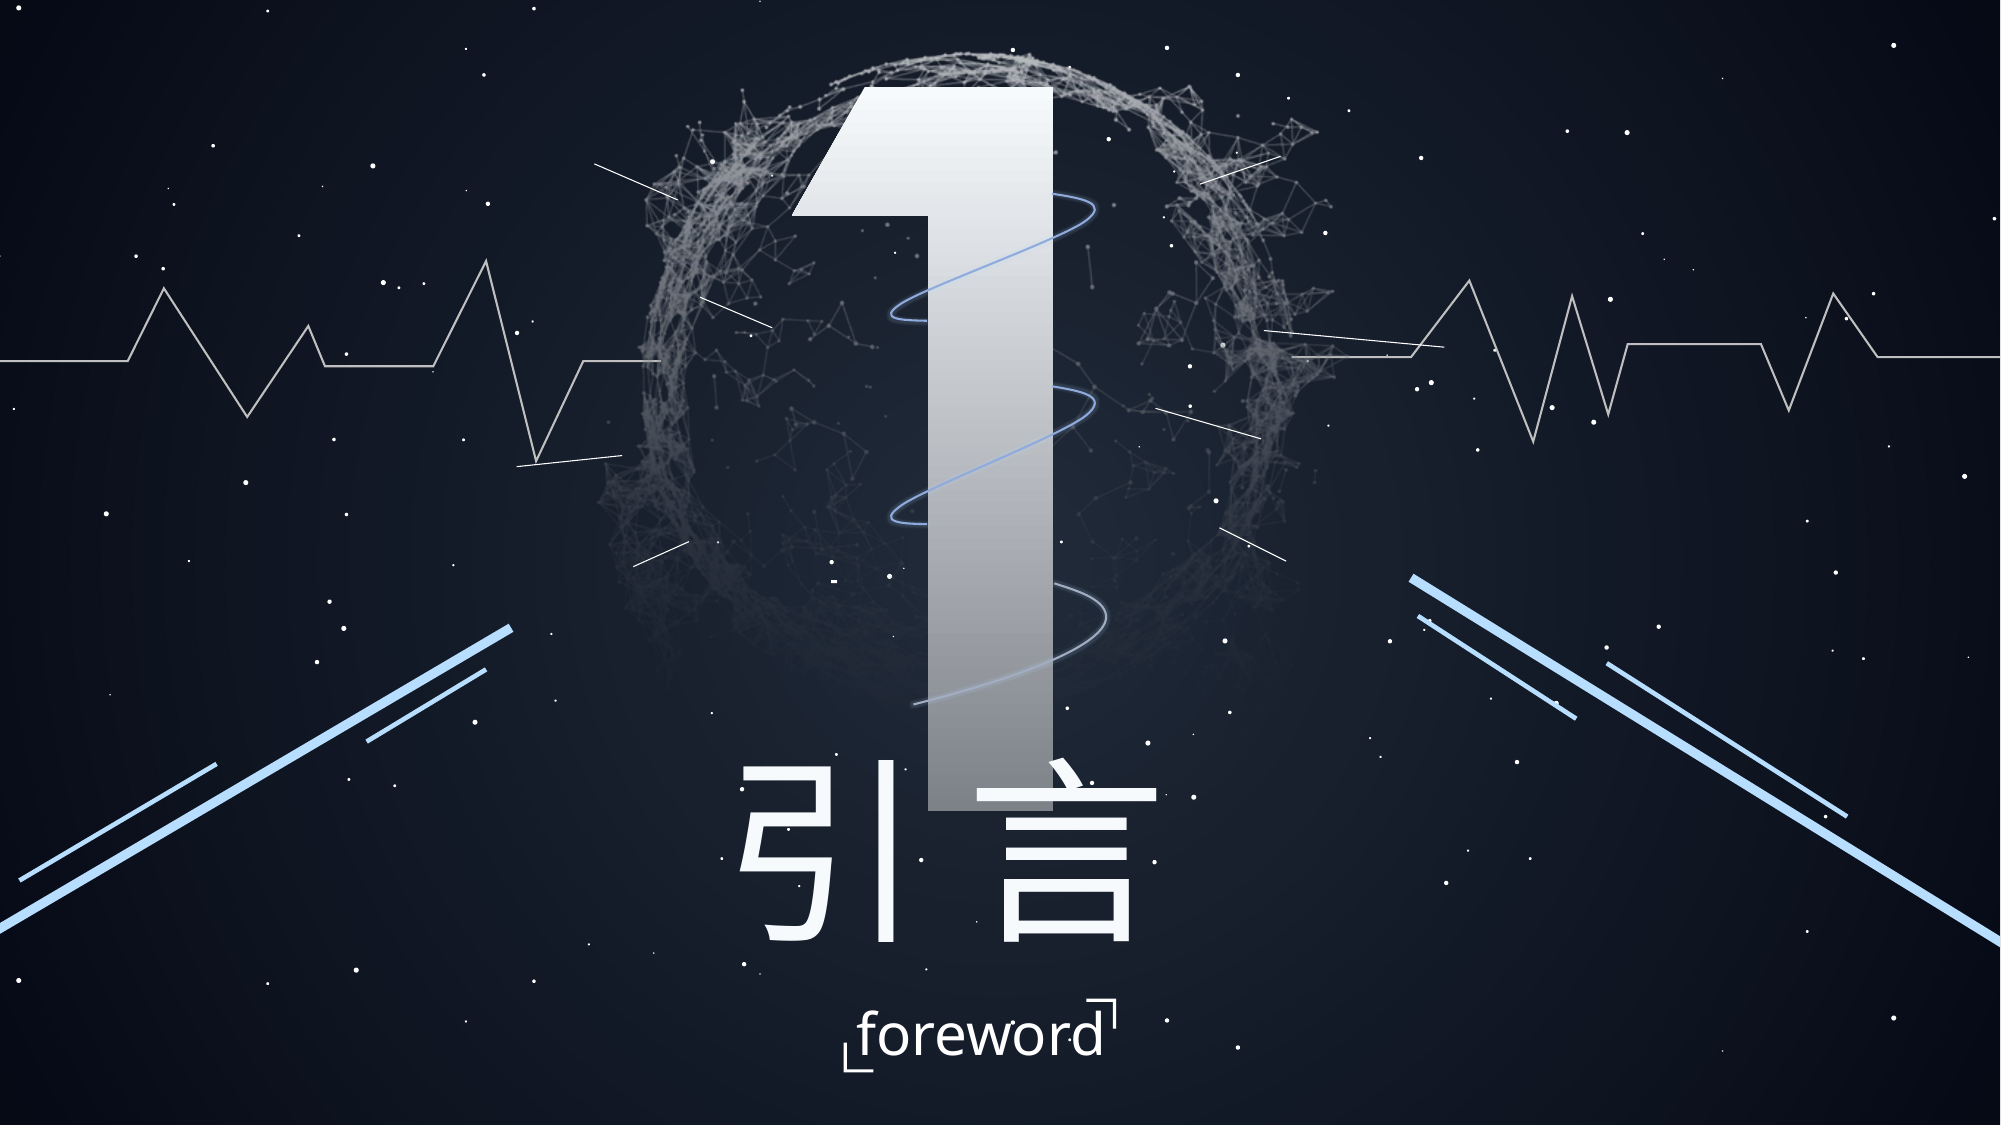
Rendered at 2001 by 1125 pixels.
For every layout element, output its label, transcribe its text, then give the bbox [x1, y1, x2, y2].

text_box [633, 541, 689, 567]
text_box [1263, 330, 1445, 348]
text_box [1085, 998, 1117, 1030]
text_box 引 言 [707, 807, 1294, 974]
text_box foreword [841, 990, 1121, 1075]
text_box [1417, 615, 1577, 719]
text_box [843, 1041, 874, 1073]
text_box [1606, 663, 1848, 817]
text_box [1394, 261, 2000, 462]
picture [544, 0, 1394, 807]
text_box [19, 763, 217, 881]
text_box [516, 455, 623, 467]
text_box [1155, 408, 1262, 439]
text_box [0, 627, 512, 961]
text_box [366, 669, 487, 742]
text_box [699, 297, 773, 328]
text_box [0, 261, 544, 462]
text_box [594, 163, 678, 200]
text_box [1199, 156, 1281, 185]
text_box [1219, 527, 1287, 561]
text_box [1411, 577, 2000, 978]
